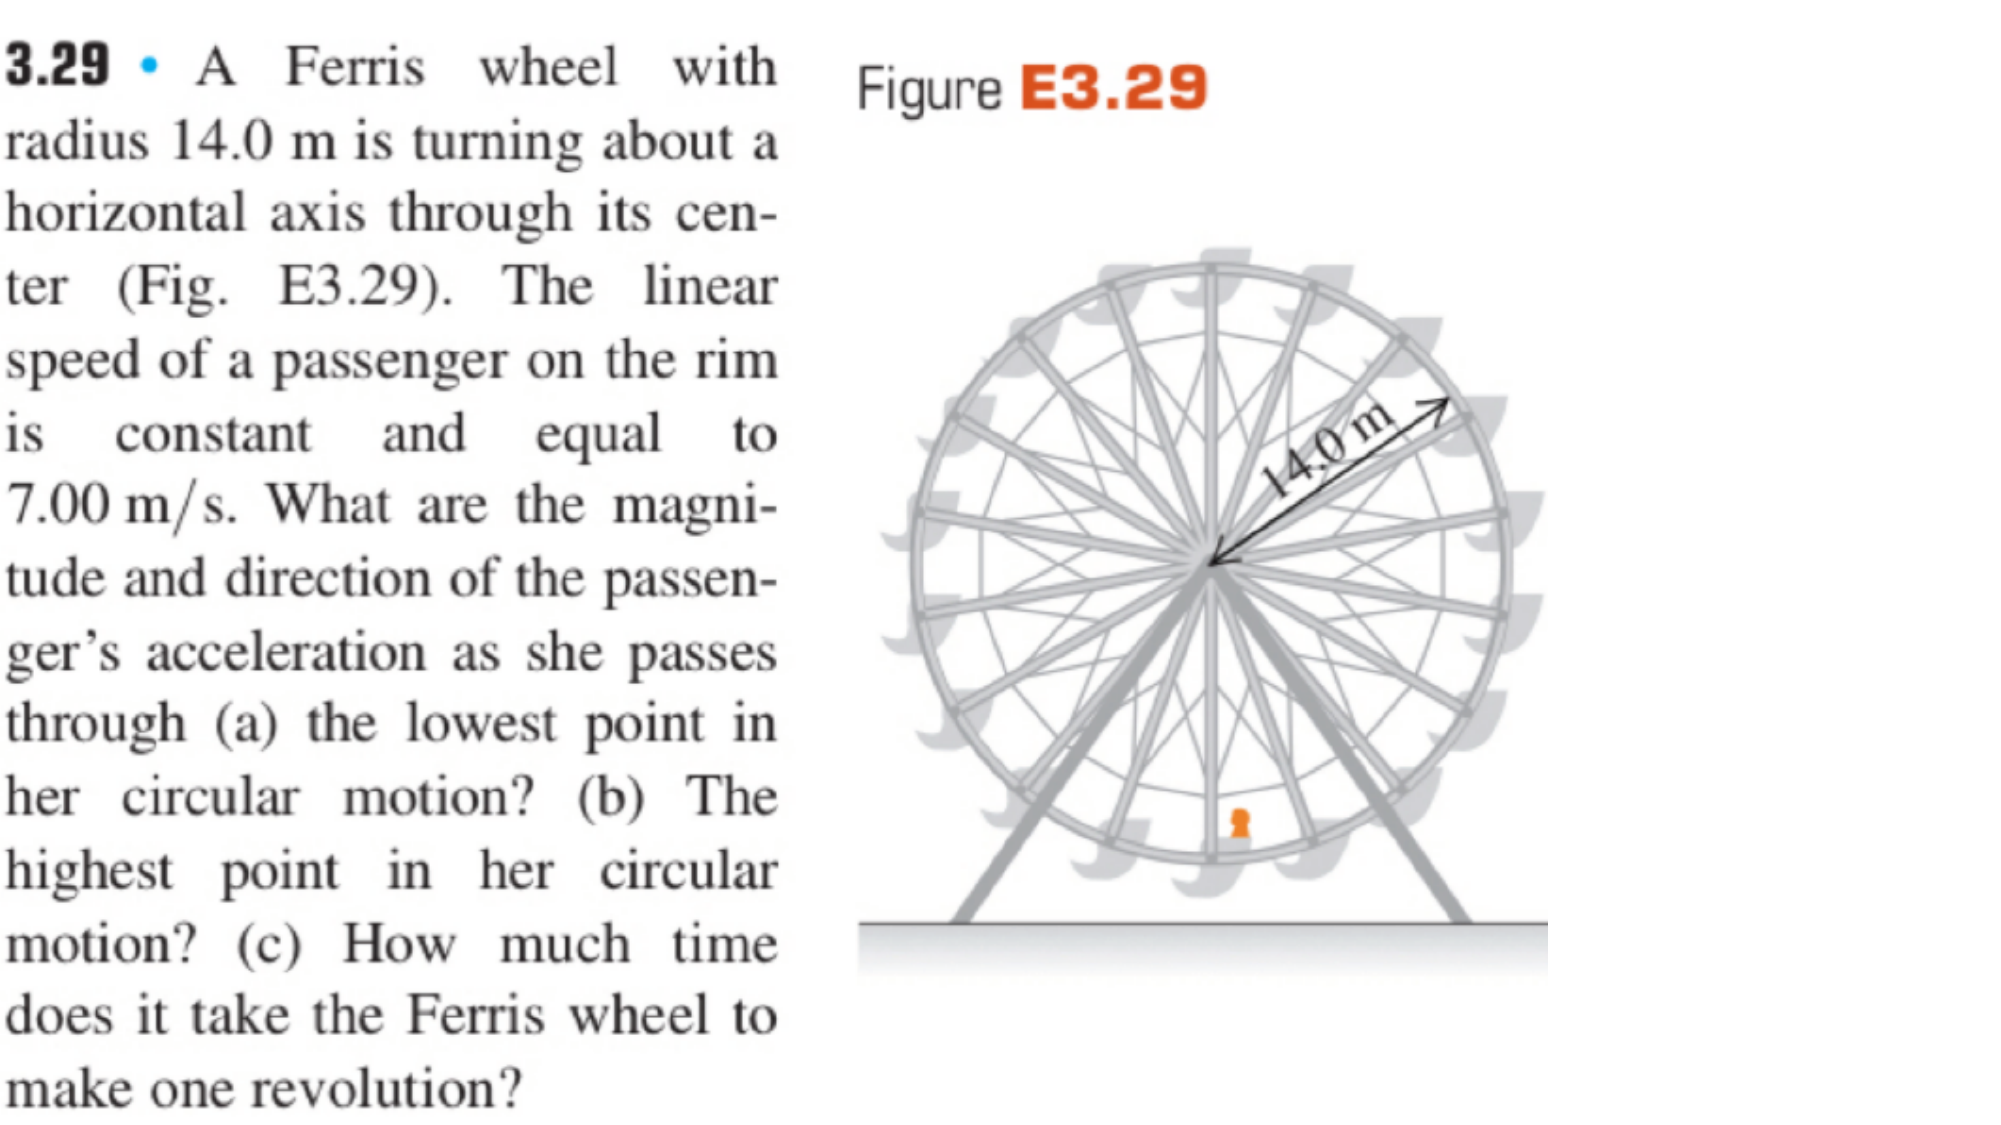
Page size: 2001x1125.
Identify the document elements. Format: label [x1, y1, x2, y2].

picture [0, 35, 1548, 1118]
